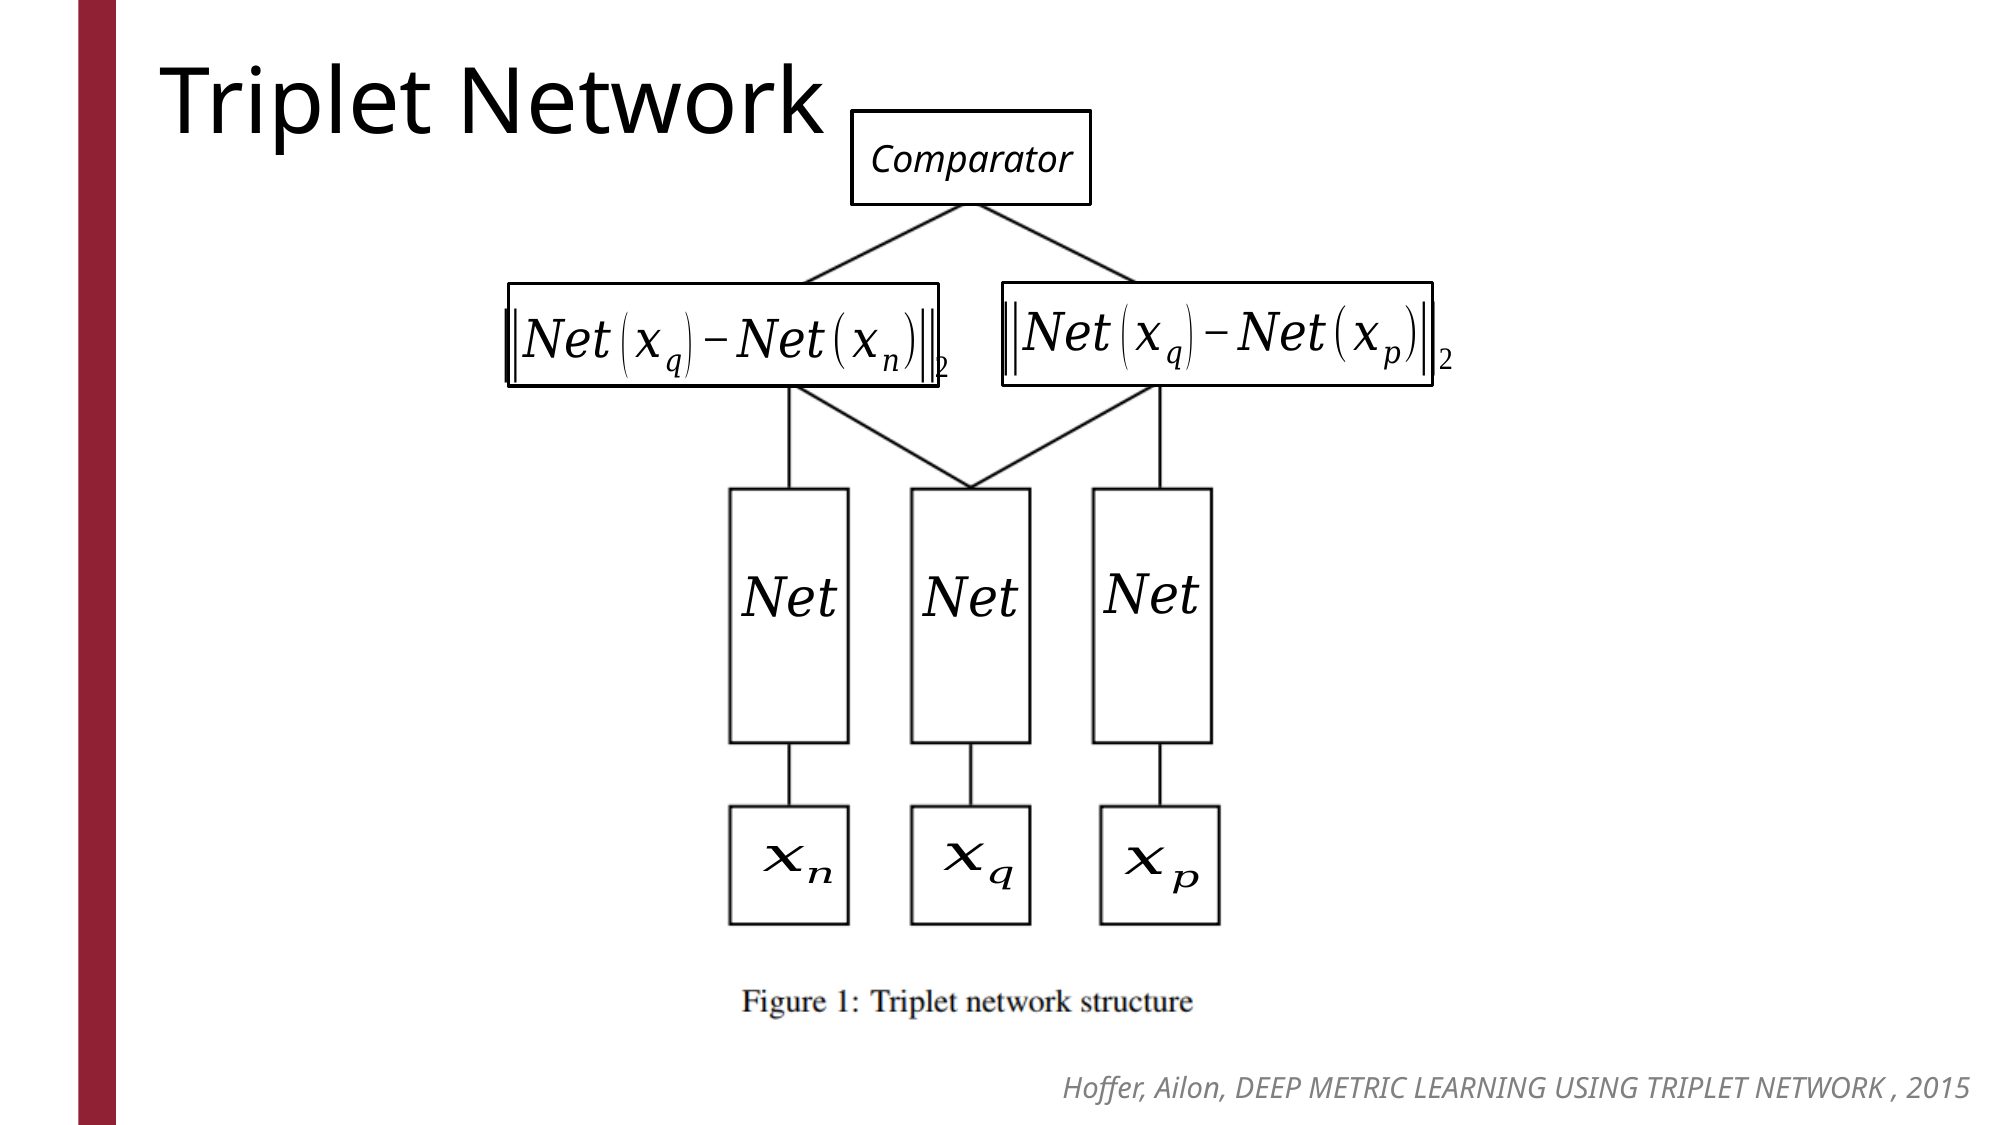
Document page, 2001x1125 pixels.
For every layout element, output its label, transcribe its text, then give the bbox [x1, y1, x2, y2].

text_box Triplet Network [144, 47, 1720, 292]
text_box Hoffer, Ailon, DEEP METRIC LEARNING USING TRIPLET NETWORK , 2015 [487, 1061, 1986, 1112]
picture [617, 108, 1373, 1062]
text_box [1373, 280, 1435, 388]
text_box [505, 280, 617, 389]
